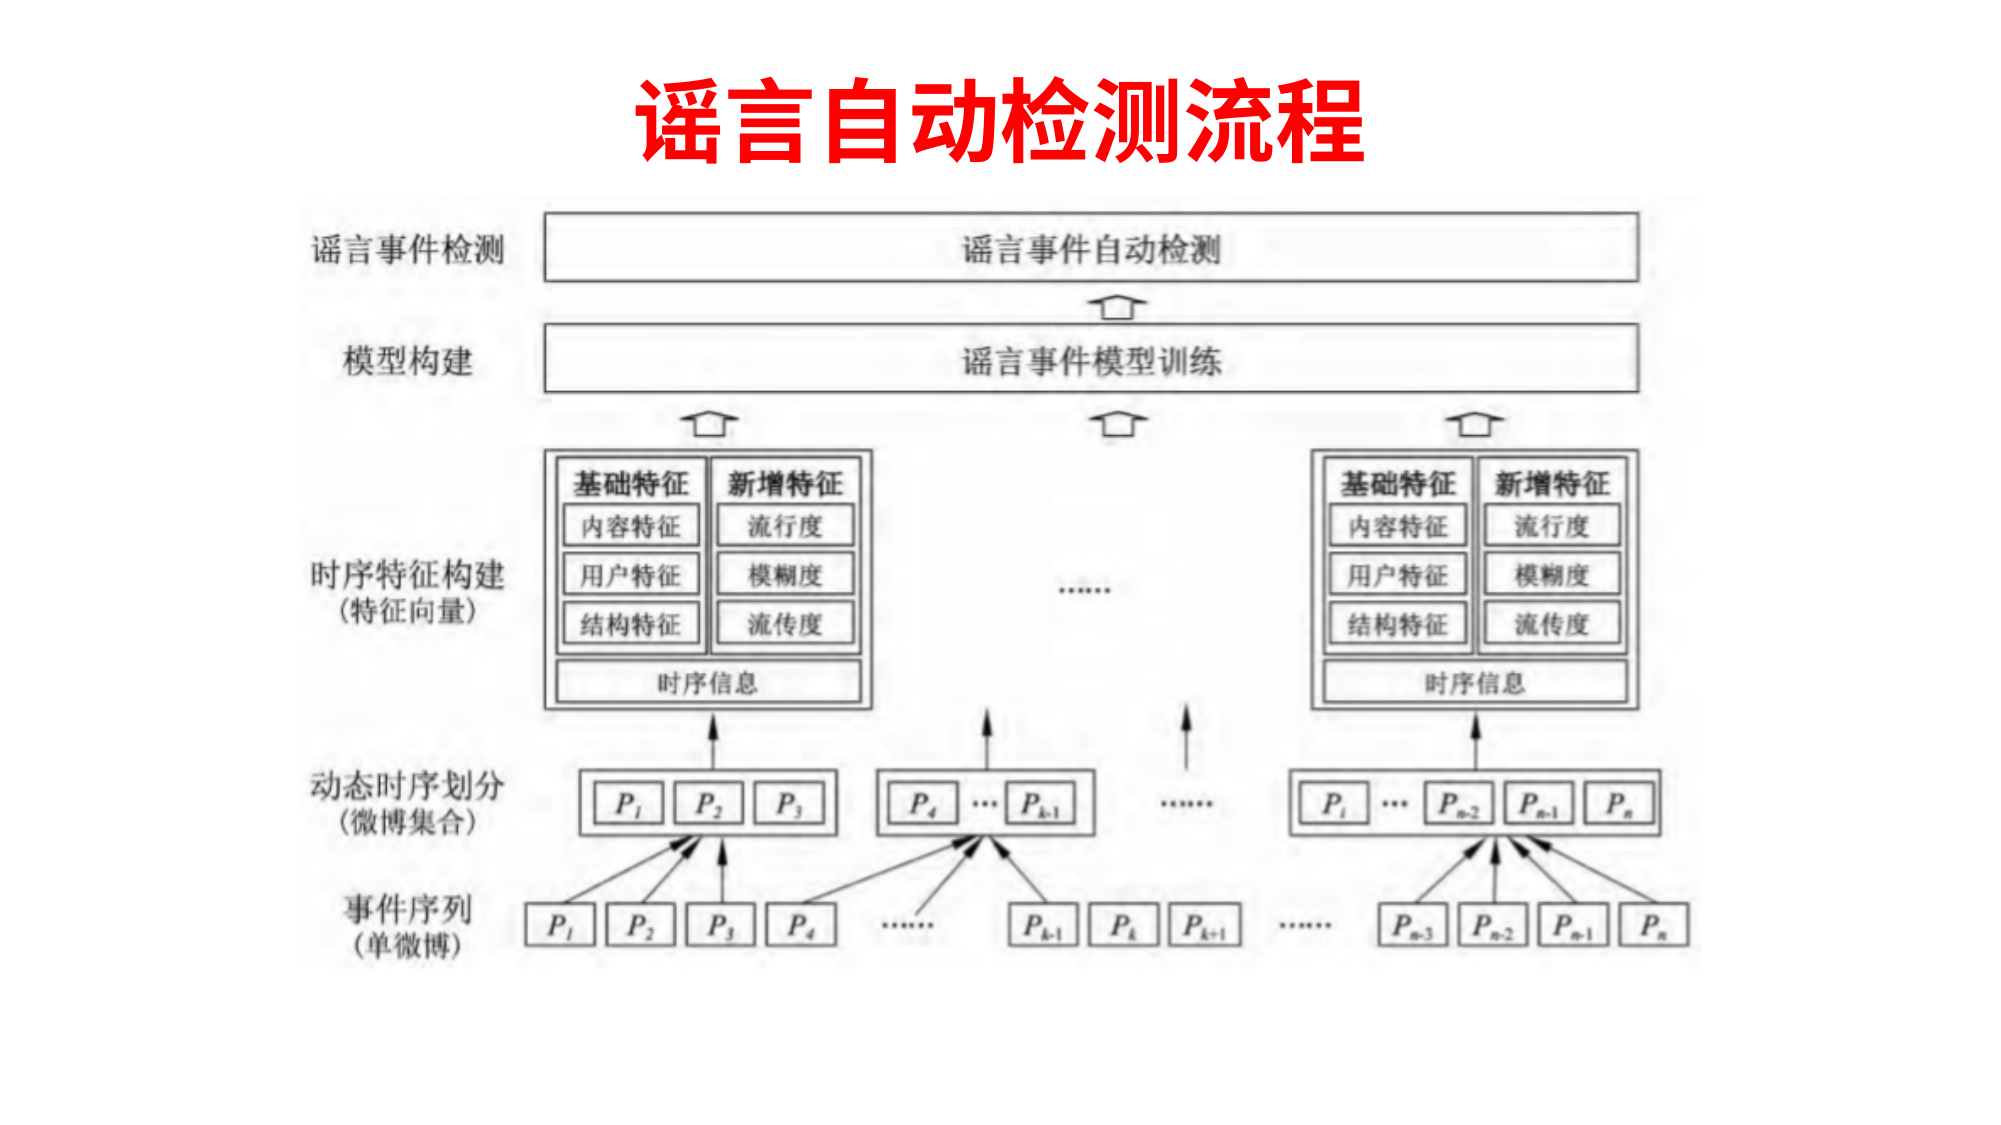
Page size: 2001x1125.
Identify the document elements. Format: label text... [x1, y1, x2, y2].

picture [264, 193, 1736, 980]
title 谣言自动检测流程 [99, 45, 1900, 194]
